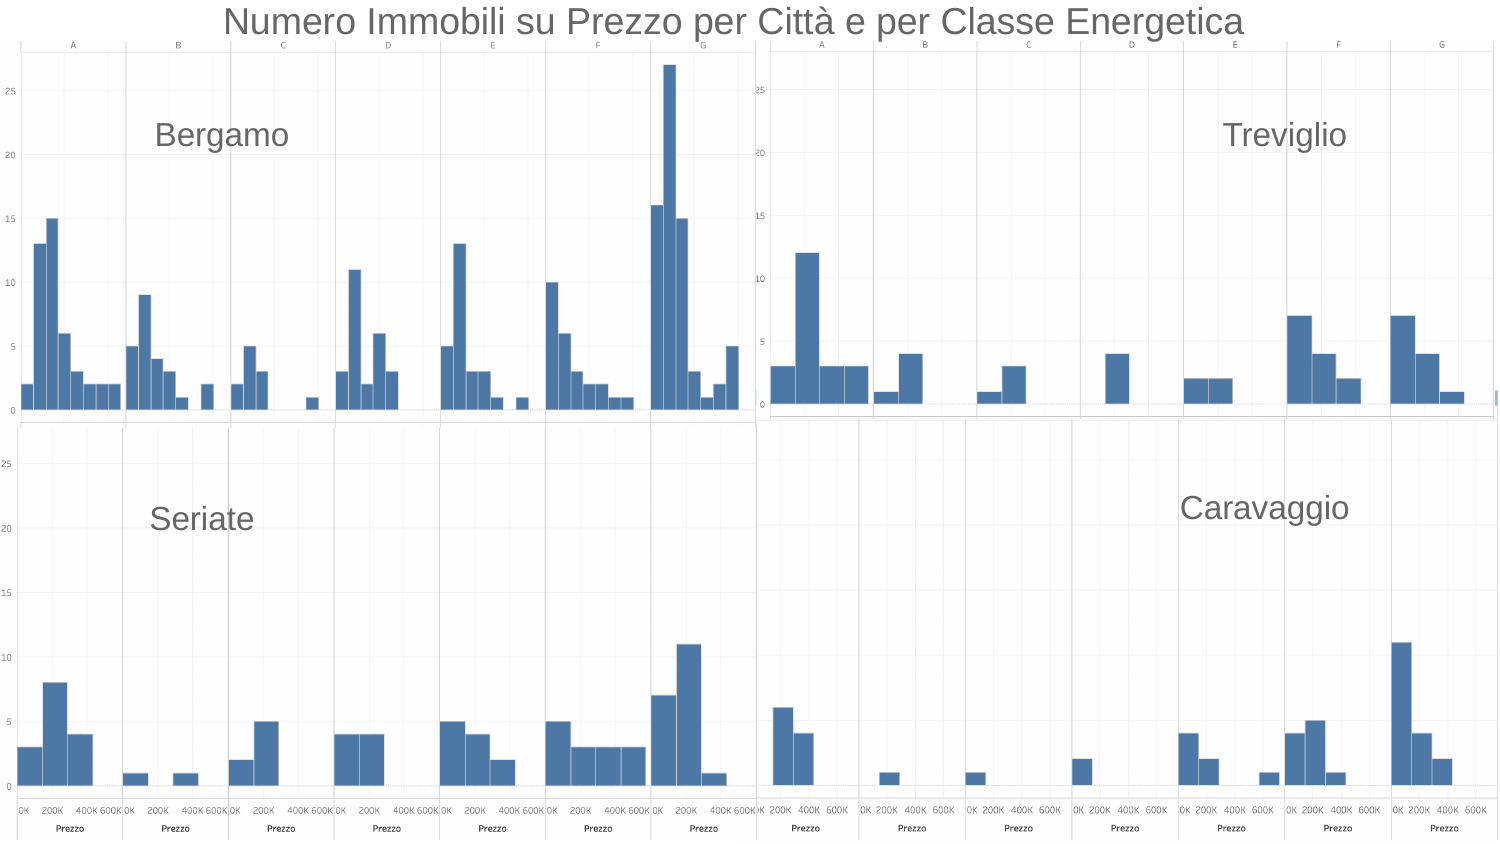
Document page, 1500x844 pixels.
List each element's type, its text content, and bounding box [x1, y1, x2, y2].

picture [0, 0, 1500, 844]
text_box Numero Immobili su Prezzo per Città e per Classe Energetica [208, 0, 1260, 39]
